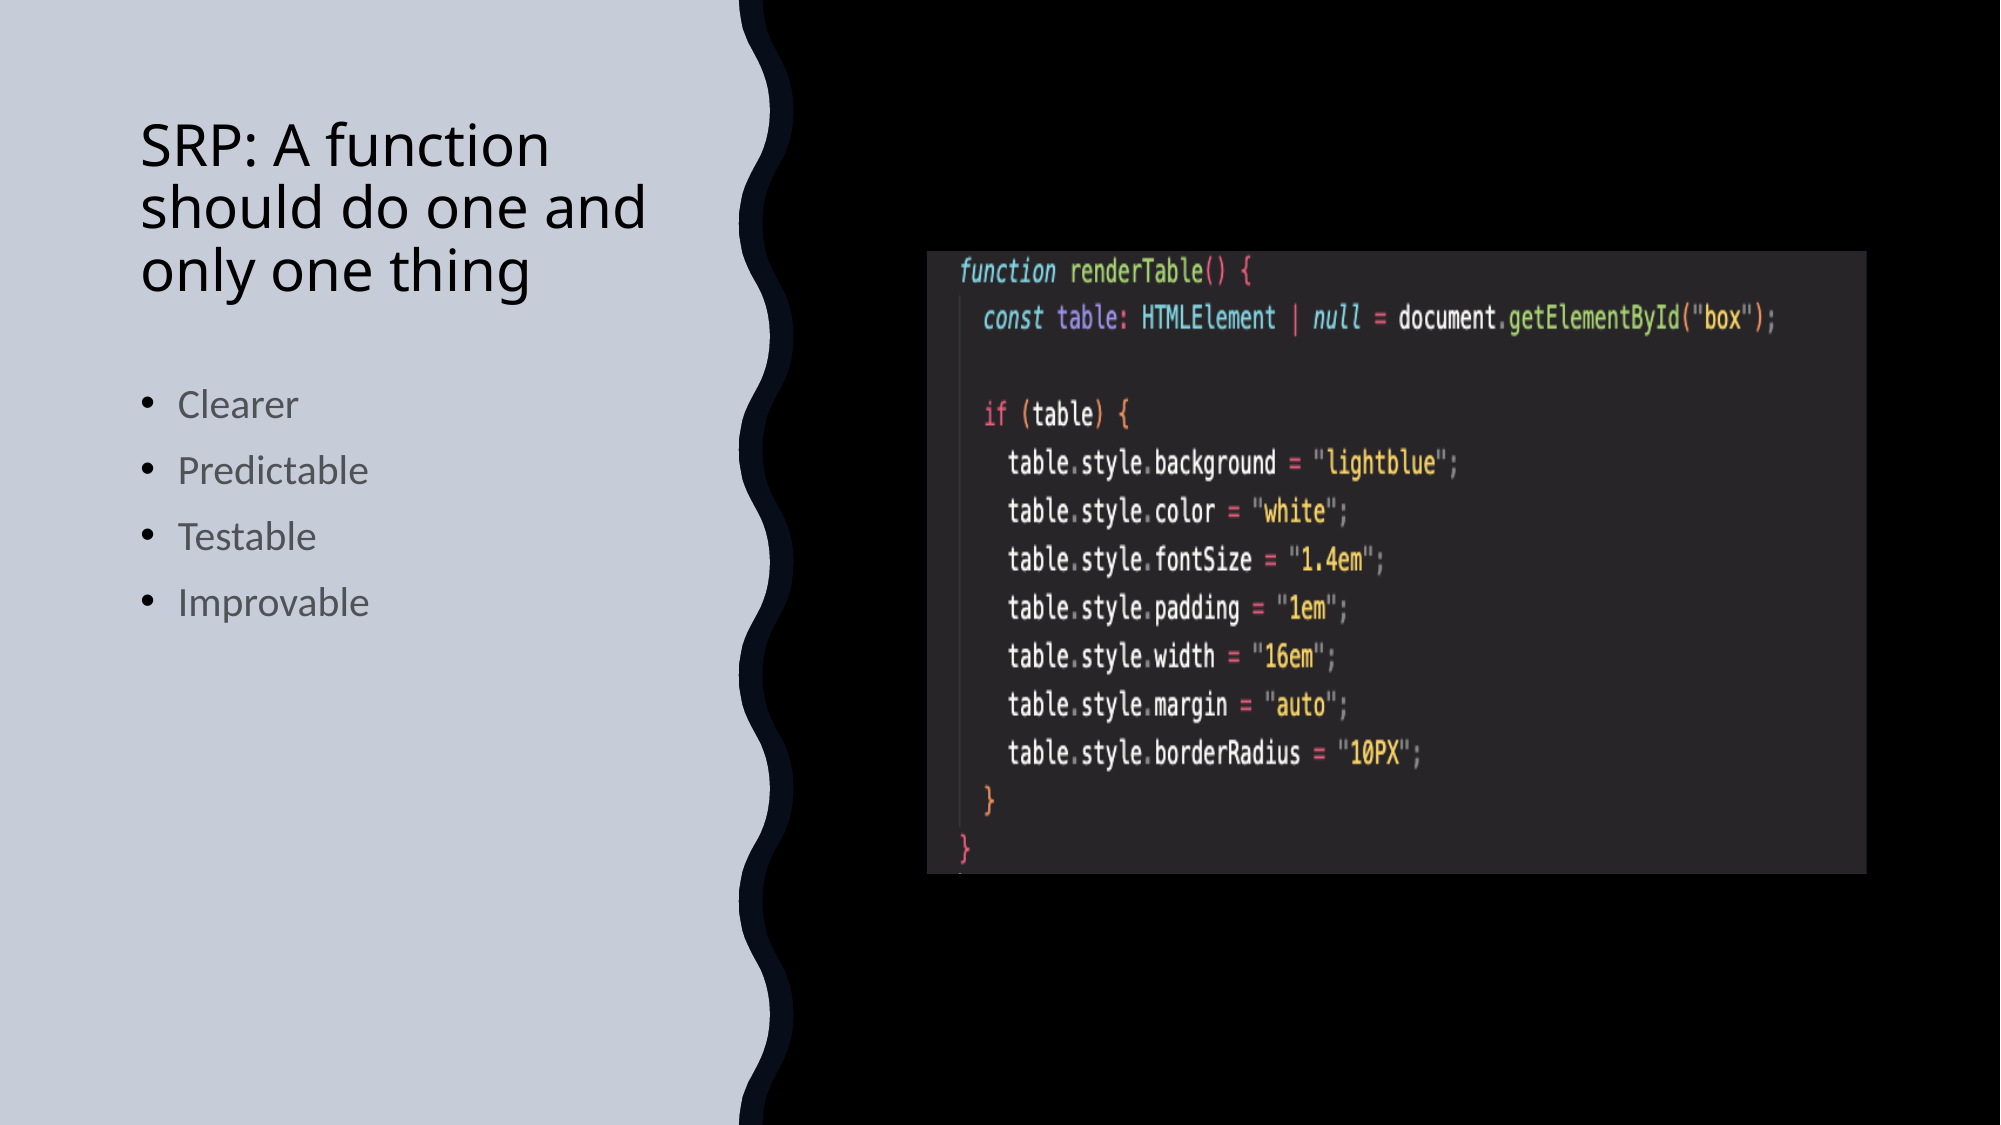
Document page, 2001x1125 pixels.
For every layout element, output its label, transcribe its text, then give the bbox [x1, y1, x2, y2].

picture [926, 251, 1867, 874]
list Clearer Predictable Testable Improvable [125, 375, 681, 1006]
title SRP: A function should do one and only one thing [125, 108, 681, 354]
text_box [0, 0, 795, 1125]
text_box [764, 0, 2000, 1125]
